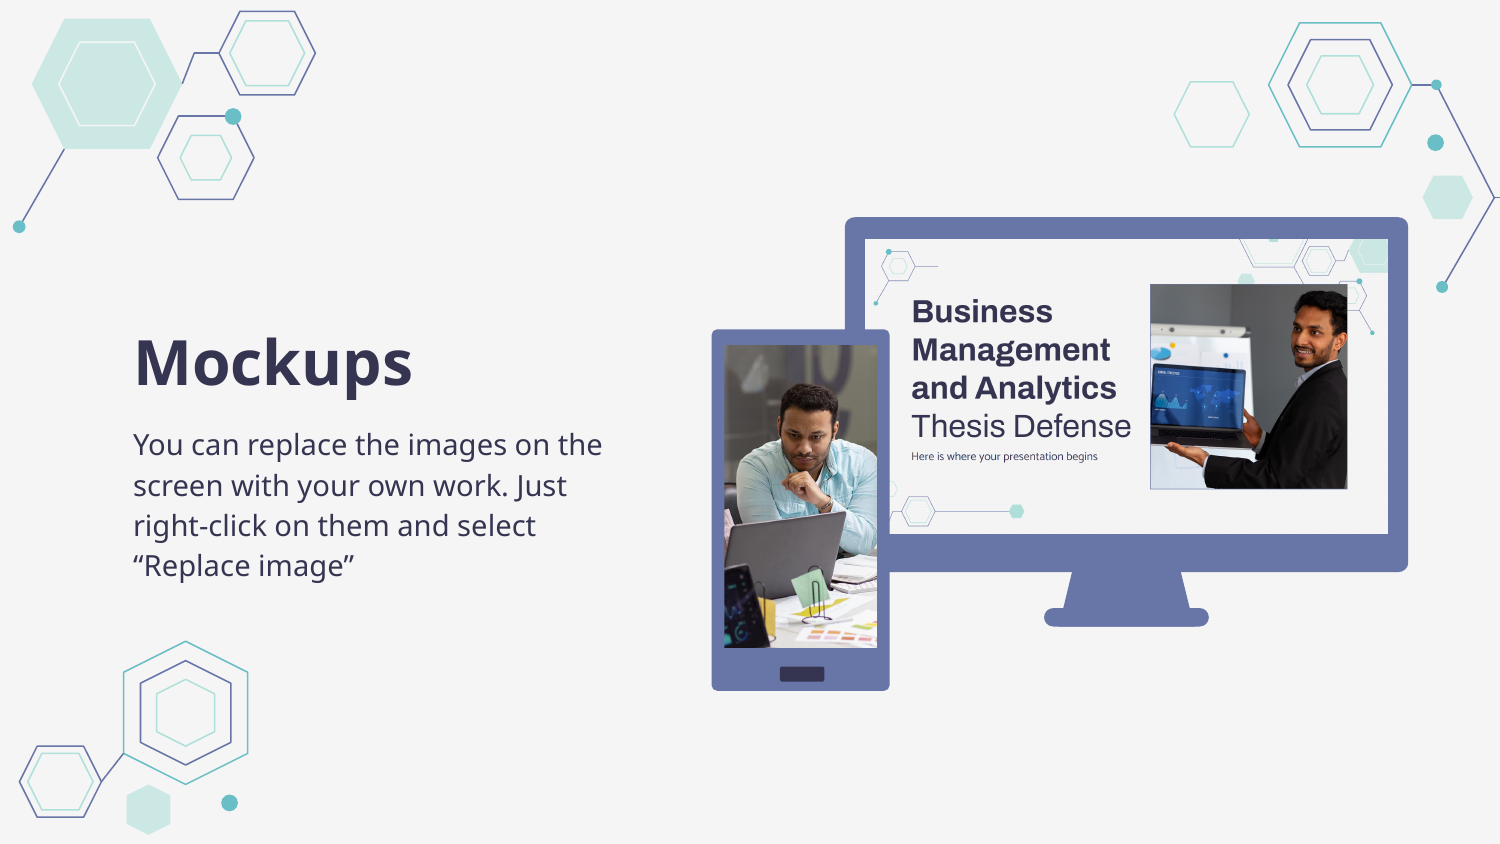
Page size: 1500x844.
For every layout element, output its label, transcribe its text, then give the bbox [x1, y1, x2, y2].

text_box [711, 329, 890, 691]
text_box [844, 216, 1409, 627]
title Mockups [118, 311, 660, 406]
picture [865, 239, 1388, 534]
picture [723, 344, 878, 649]
subtitle You can replace the images on the screen with your own work. Just right-click on them and select “Replace image” [118, 406, 660, 539]
